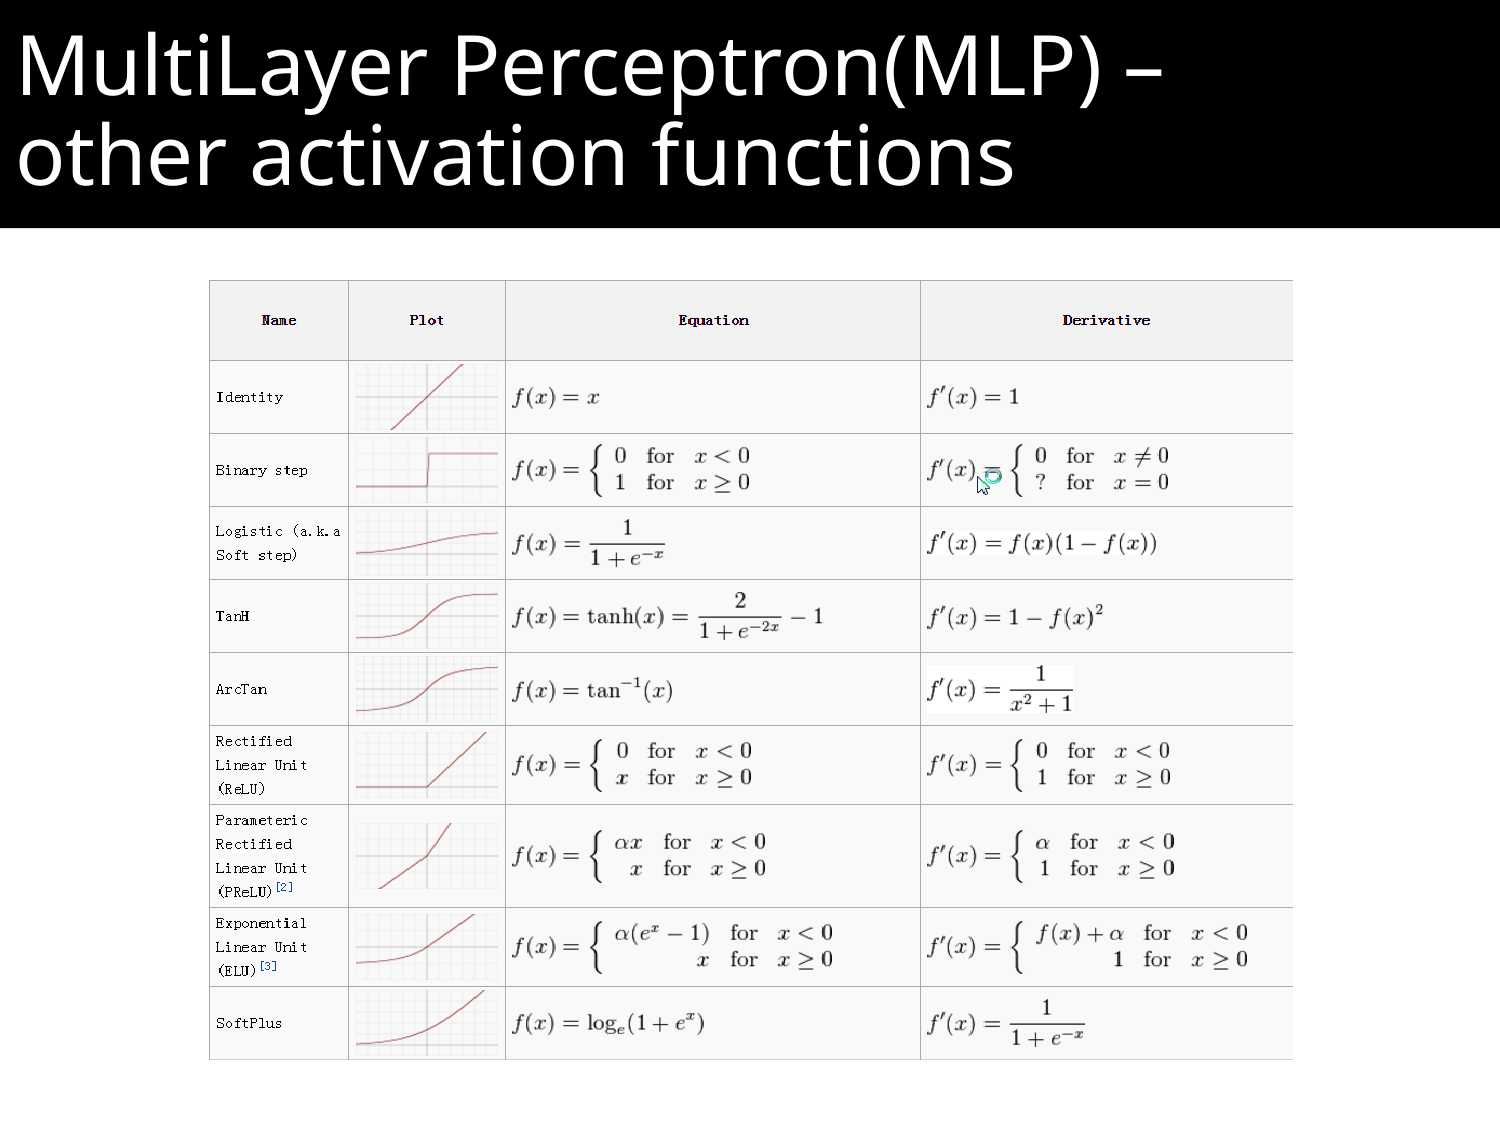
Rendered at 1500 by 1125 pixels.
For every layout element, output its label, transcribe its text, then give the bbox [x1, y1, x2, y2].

title MultiLayer Perceptron(MLP) – other activation functions [0, 0, 1500, 229]
picture [207, 278, 1293, 1060]
